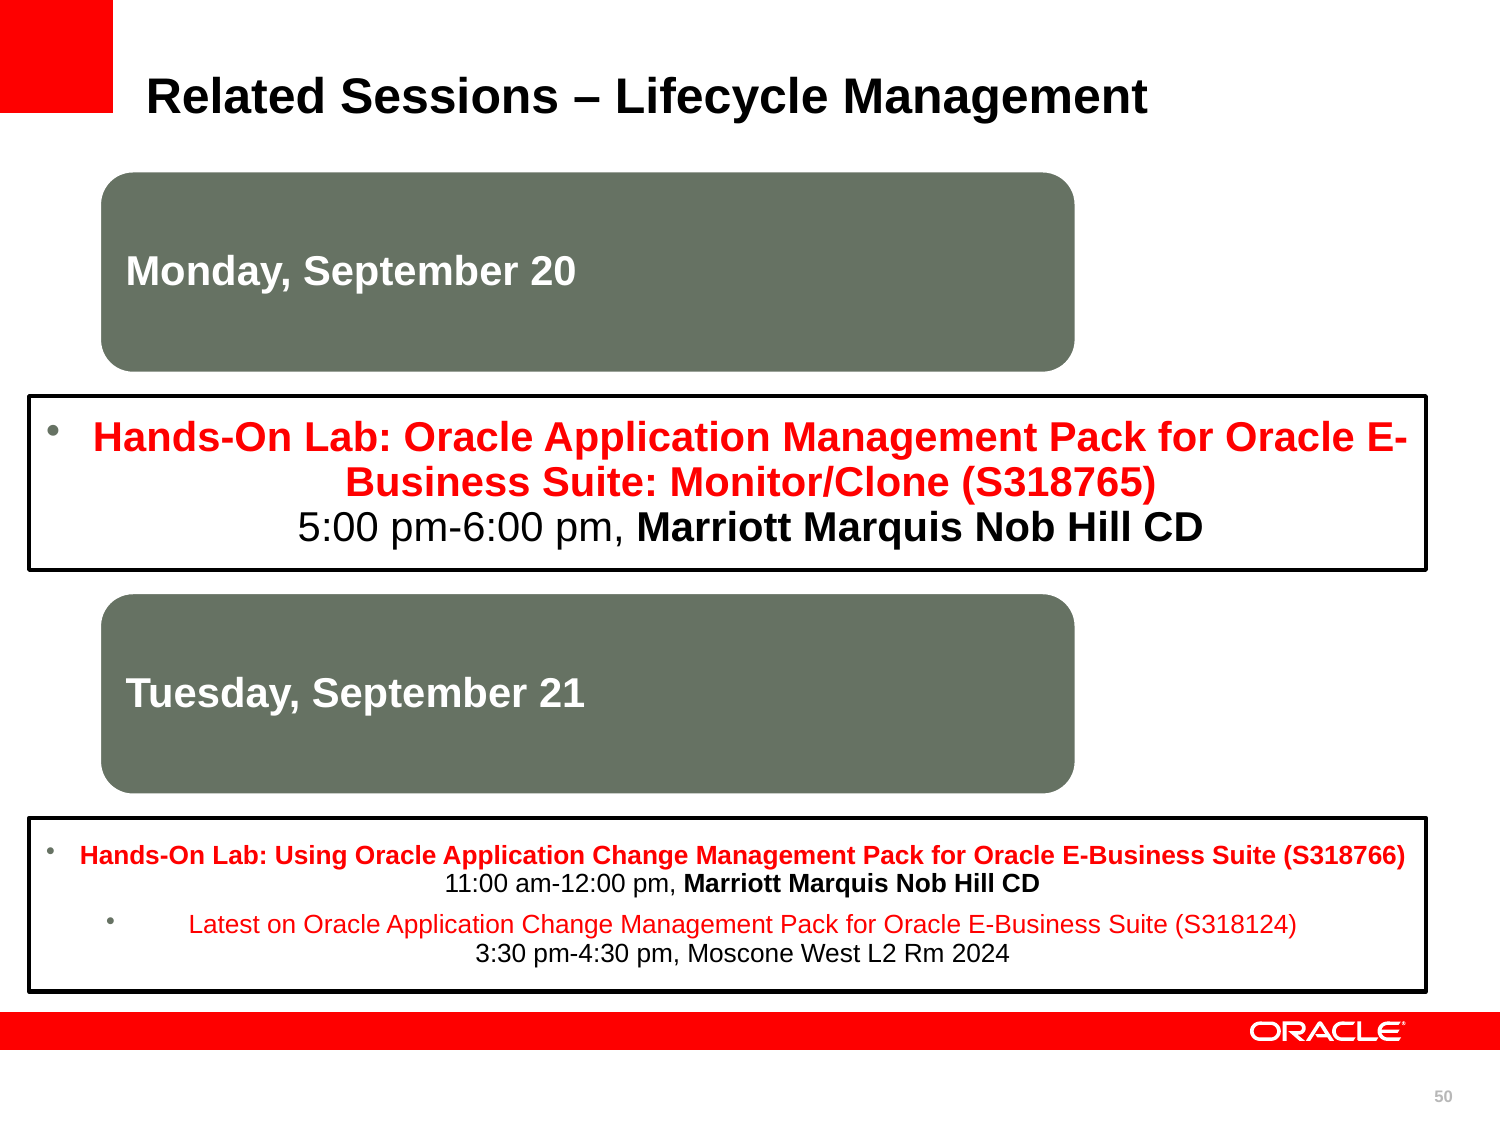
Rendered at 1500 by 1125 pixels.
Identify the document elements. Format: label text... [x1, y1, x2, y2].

title Related Sessions – Lifecycle Management [145, 63, 1390, 146]
picture [0, 1012, 1500, 1050]
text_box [28, 147, 1427, 992]
picture [0, 0, 113, 113]
